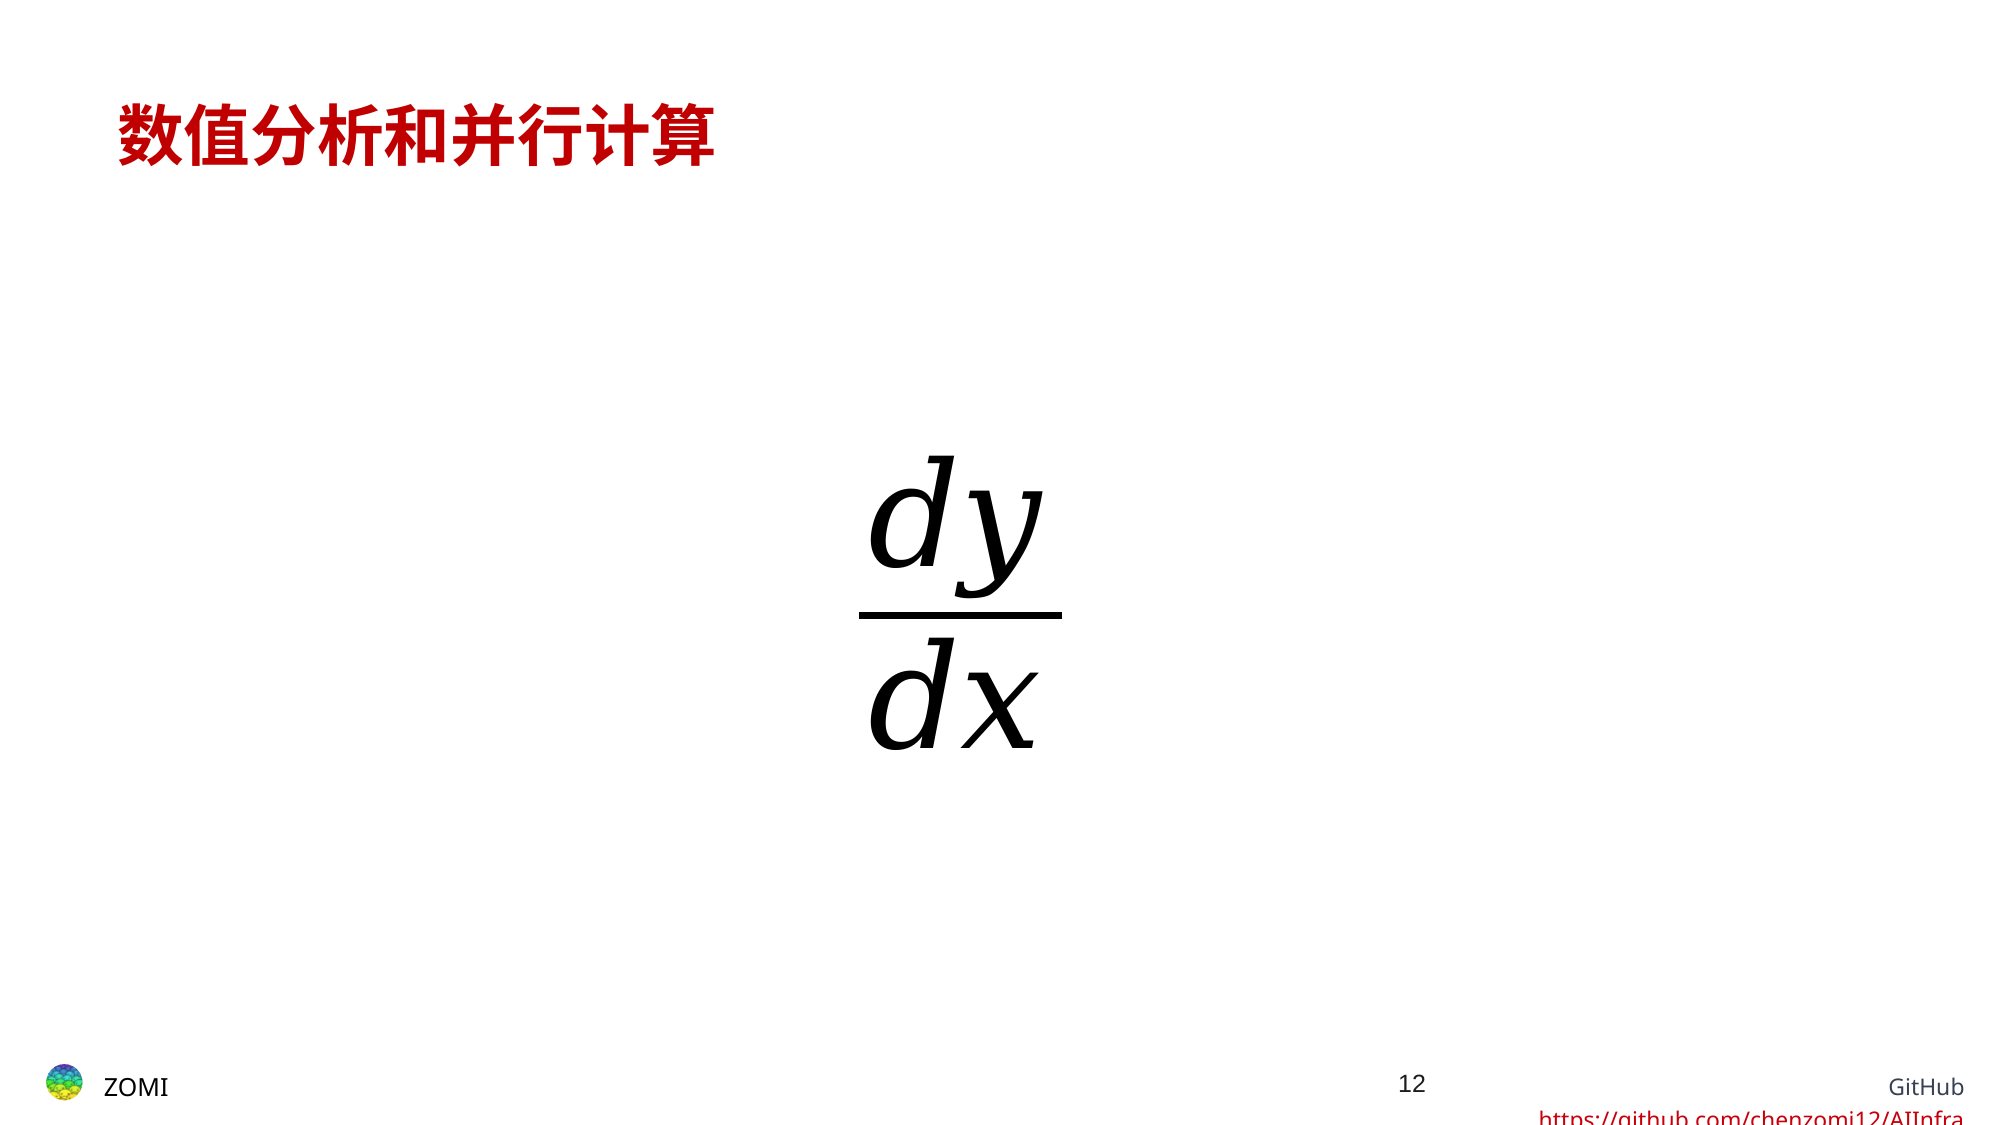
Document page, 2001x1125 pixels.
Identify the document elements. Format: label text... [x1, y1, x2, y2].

picture [47, 1065, 82, 1100]
title 数值分析和并行计算 [102, 85, 1901, 183]
